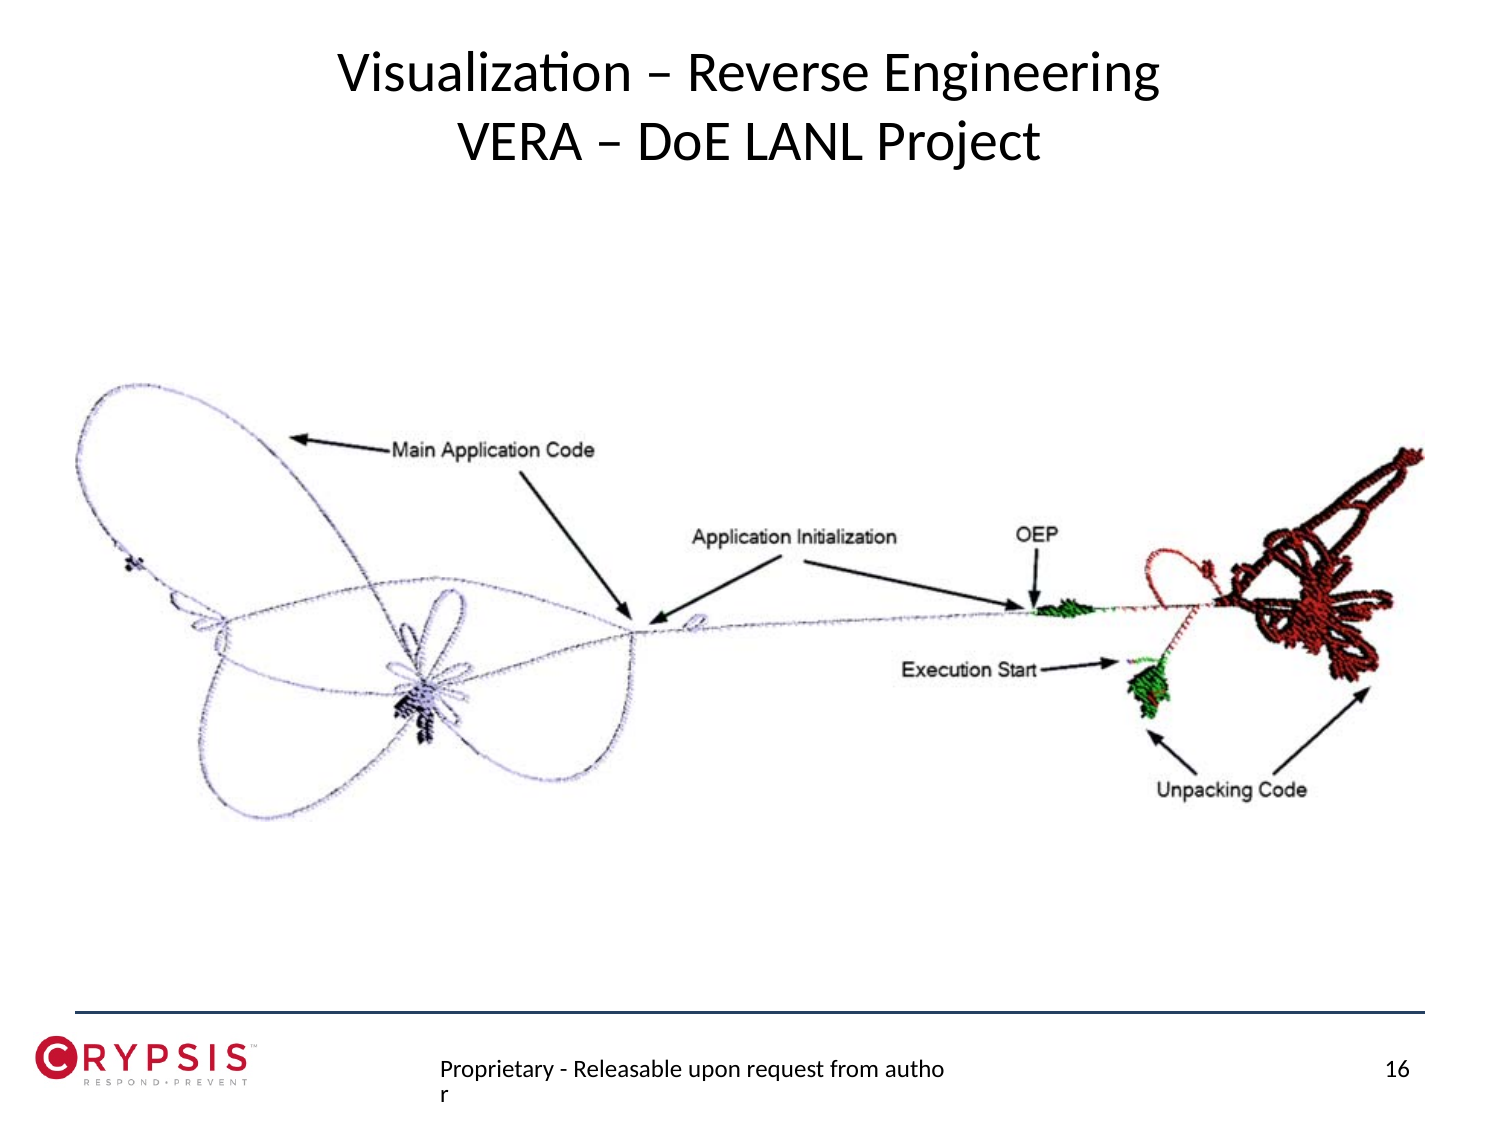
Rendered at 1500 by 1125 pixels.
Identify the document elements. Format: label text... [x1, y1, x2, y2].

slide_number 16 [1074, 1037, 1425, 1098]
picture [33, 1032, 259, 1088]
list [74, 230, 1426, 974]
footer Proprietary - Releasable upon request from author [425, 1037, 963, 1098]
title Visualization – Reverse Engineering VERA – DoE LANL Project [75, 24, 1425, 180]
